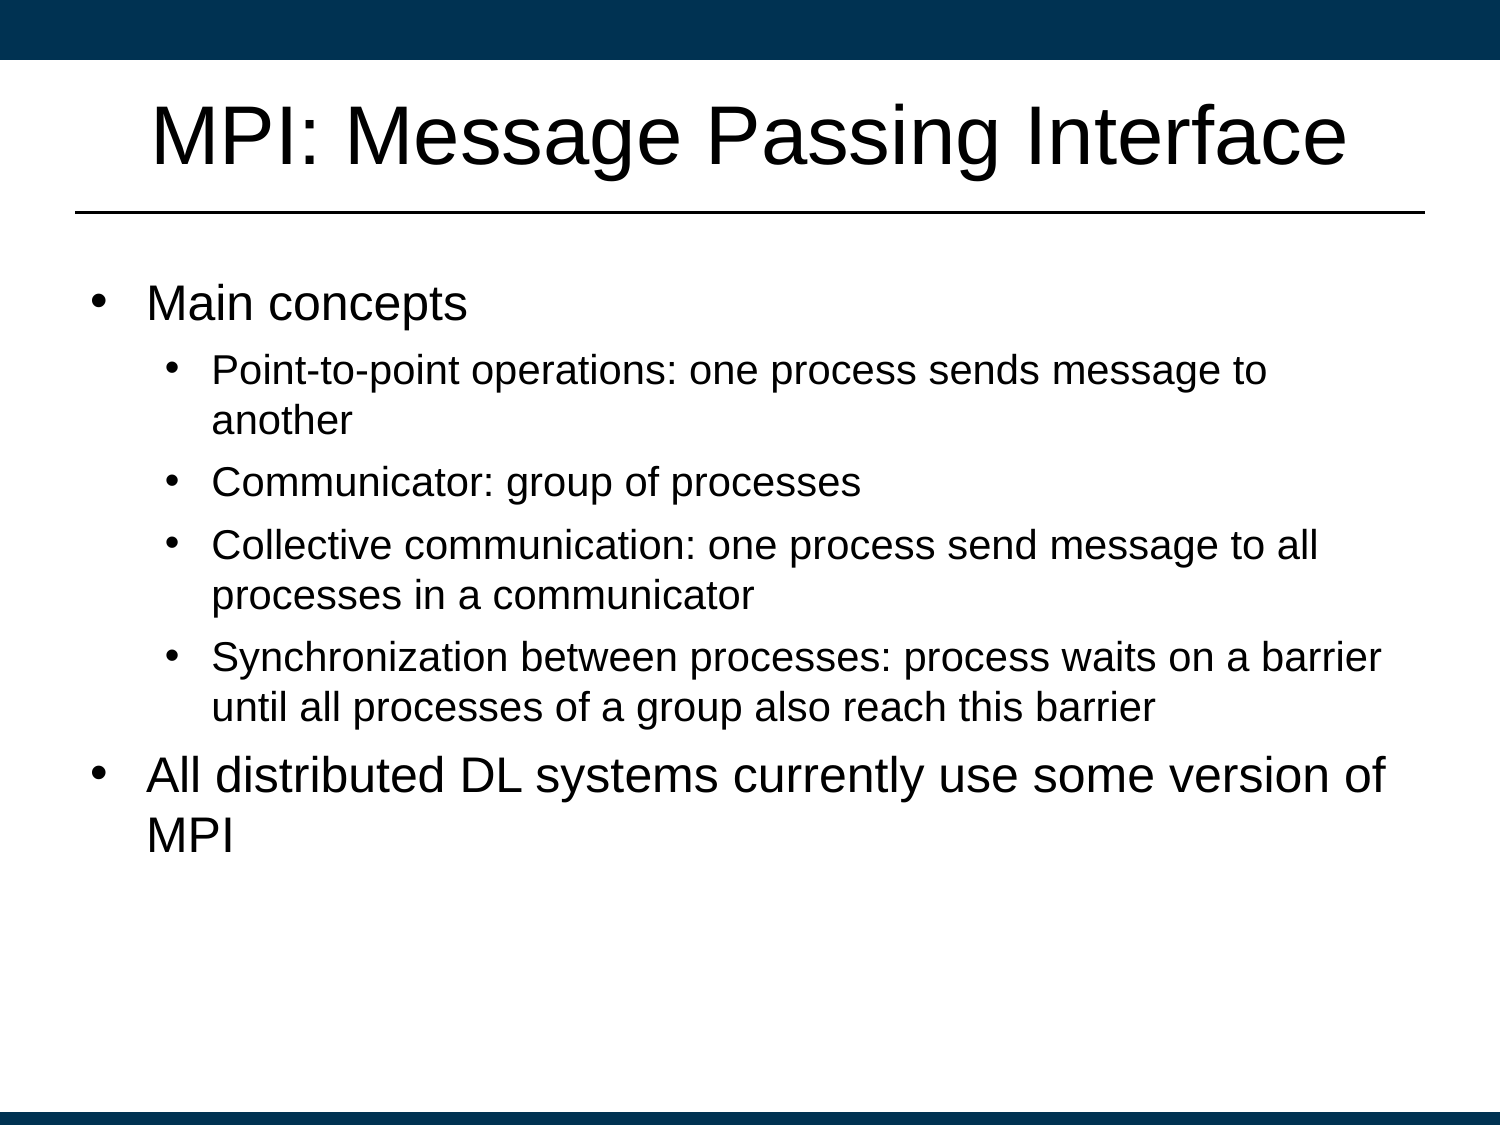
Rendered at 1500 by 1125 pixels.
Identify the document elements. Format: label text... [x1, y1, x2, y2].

list Main concepts Point-to-point operations: one process sends message to another Communicator: group of processes Collective communication: one process send message to all processes in a communicator Synchronization between processes: process waits on a barrier until all processes of a group also reach this barrier All distributed DL systems currently use some version of MPI [75, 262, 1425, 1005]
title MPI: Message Passing Interface [75, 37, 1425, 225]
